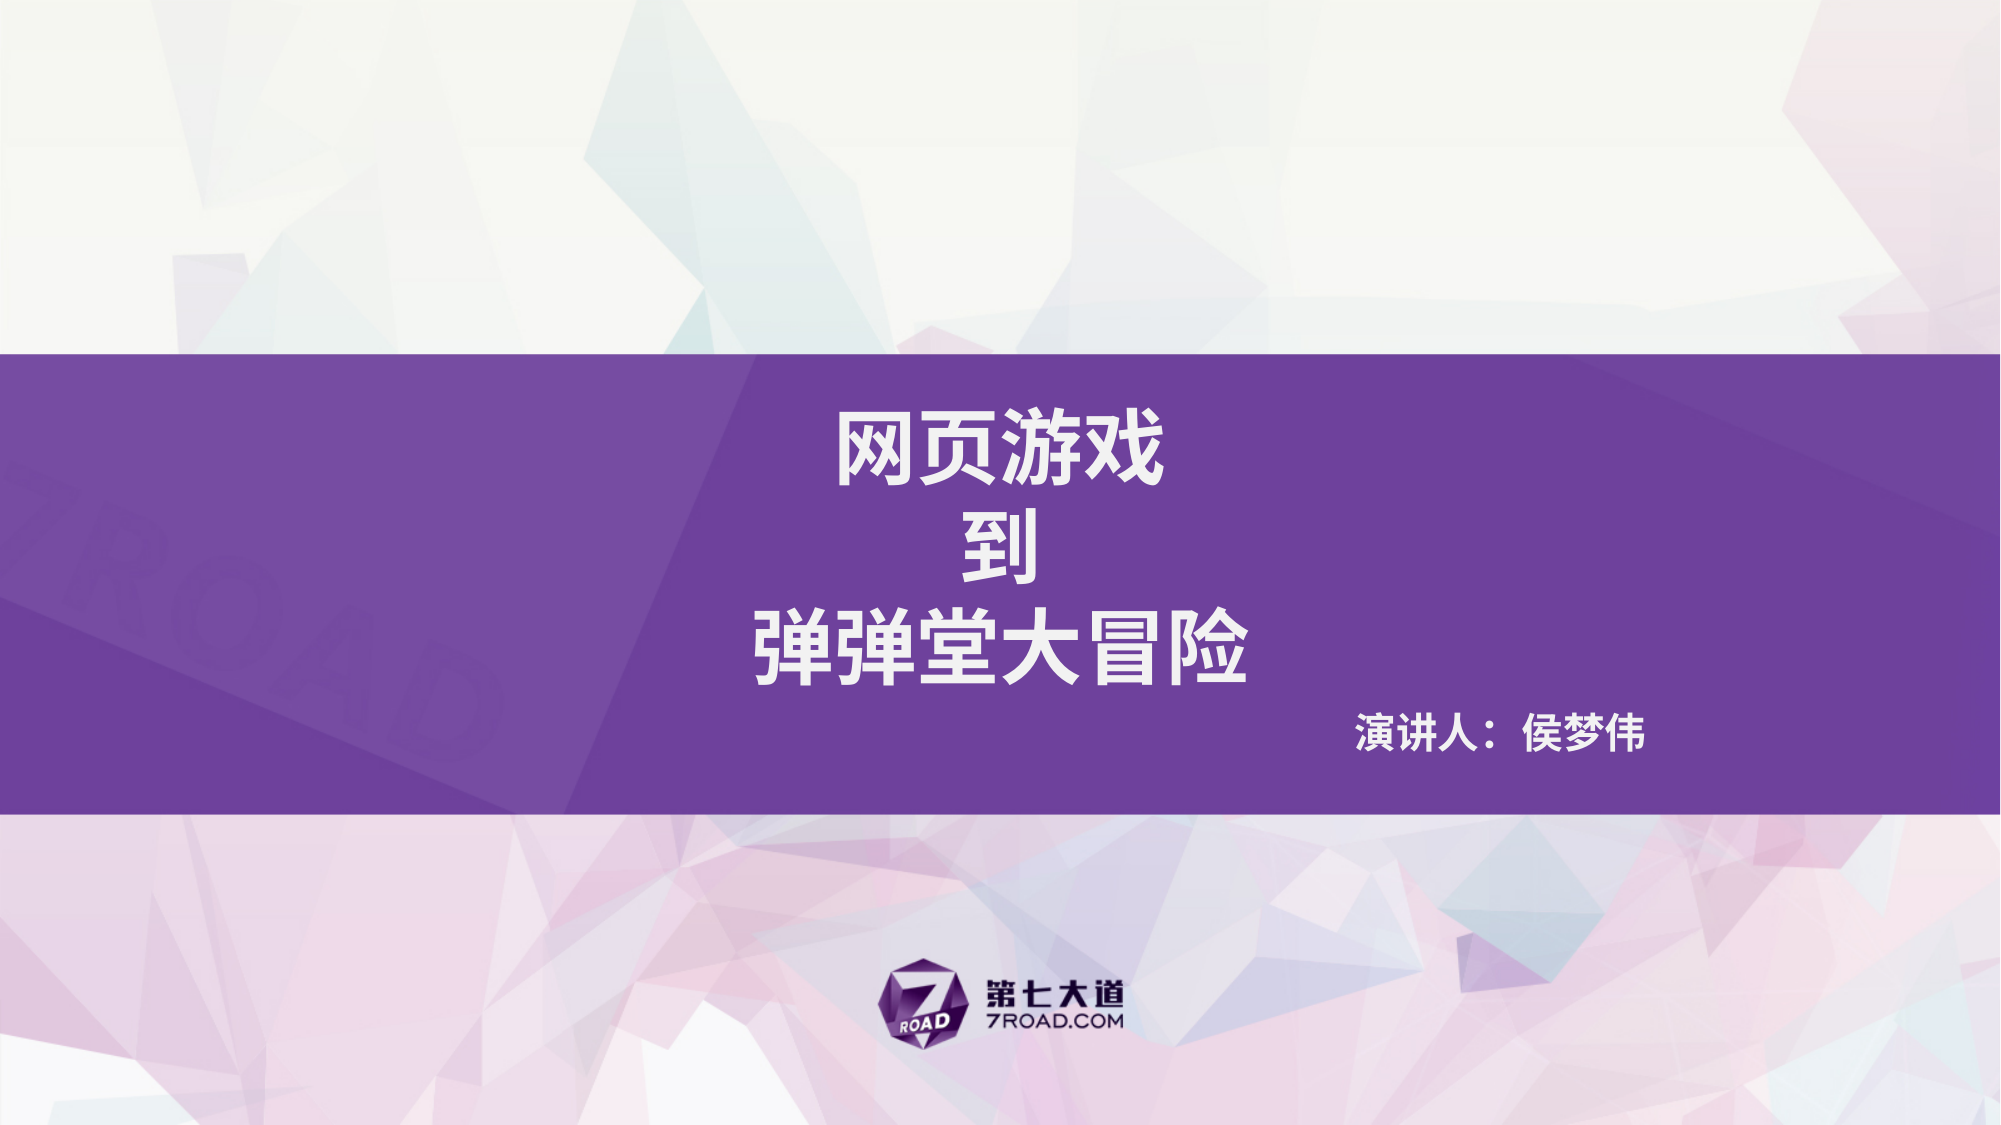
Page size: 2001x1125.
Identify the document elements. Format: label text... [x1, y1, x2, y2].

text_box 演讲人：侯梦伟 [1025, 699, 1976, 765]
text_box 网页游戏 到 弹弹堂大冒险 [524, 388, 1476, 703]
picture [0, 0, 2001, 1125]
